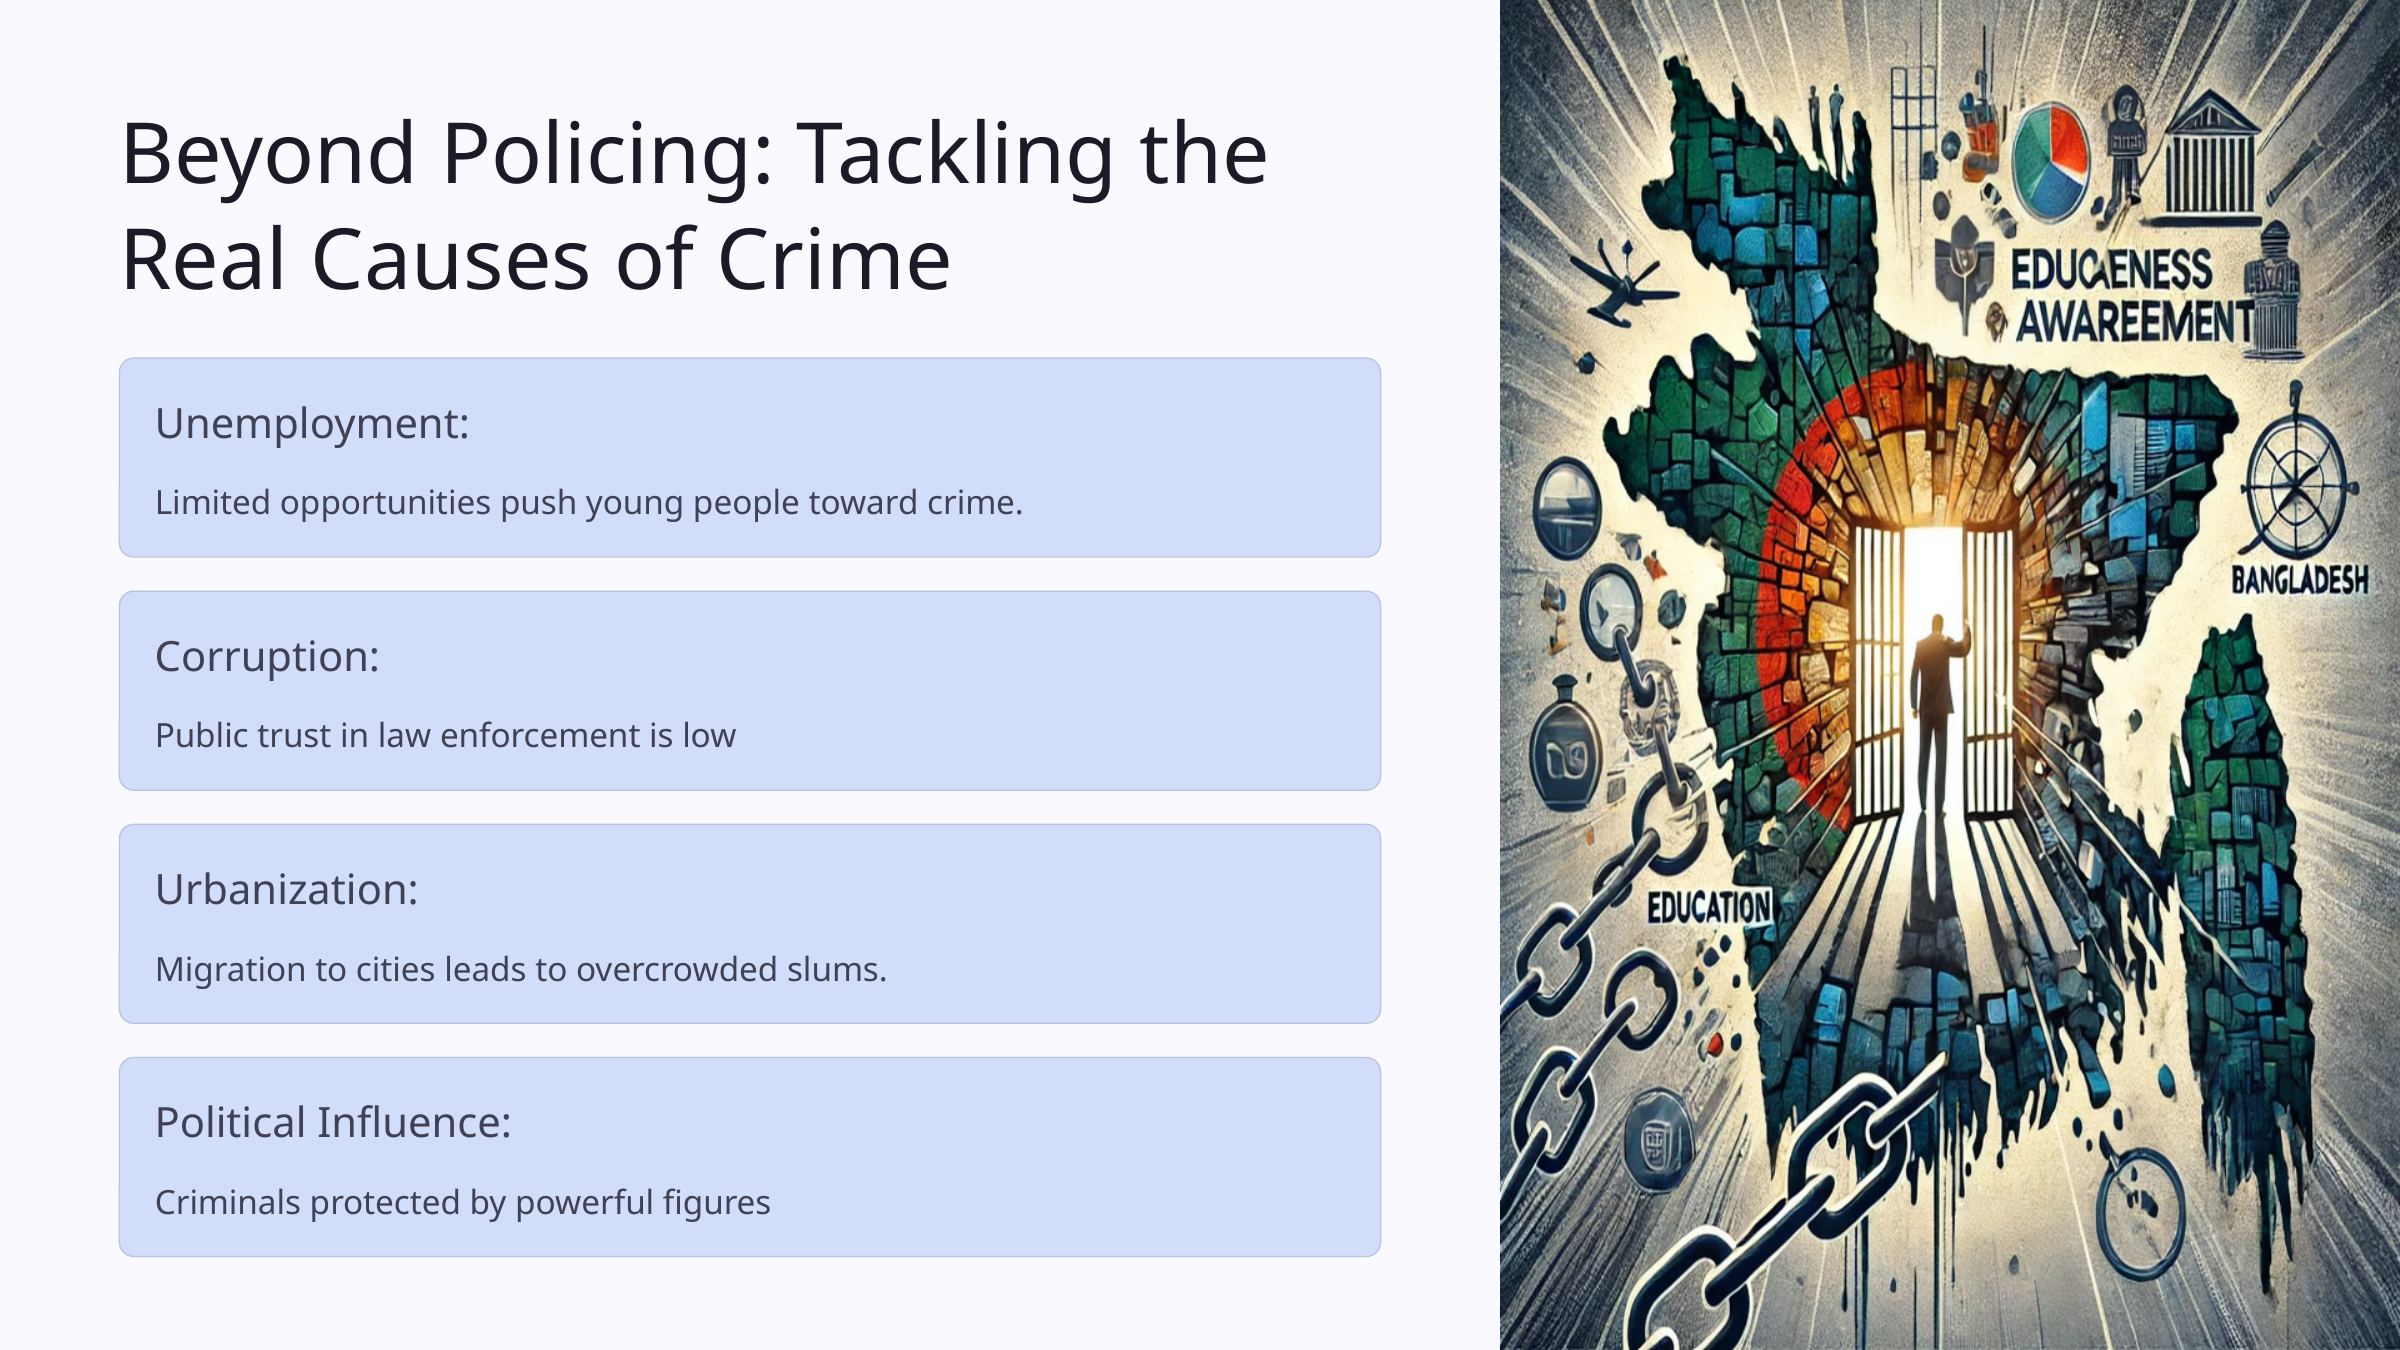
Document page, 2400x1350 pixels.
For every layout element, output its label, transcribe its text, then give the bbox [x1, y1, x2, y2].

text_box Corruption: [154, 626, 581, 680]
text_box Beyond Policing: Tackling the Real Causes of Crime [119, 93, 1381, 307]
text_box Political Influence: [154, 1092, 581, 1147]
text_box Migration to cities leads to overcrowded slums. [154, 933, 1346, 988]
text_box [119, 824, 1381, 1024]
text_box Criminals protected by powerful figures [154, 1166, 1346, 1222]
text_box Limited opportunities push young people toward crime. [154, 467, 1346, 522]
picture [1499, 0, 2400, 1350]
text_box Unemployment: [154, 393, 581, 447]
text_box Urbanization: [154, 859, 581, 913]
text_box Public trust in law enforcement is low [154, 700, 1346, 755]
text_box [119, 591, 1381, 791]
text_box [119, 1057, 1381, 1257]
text_box [119, 358, 1381, 558]
